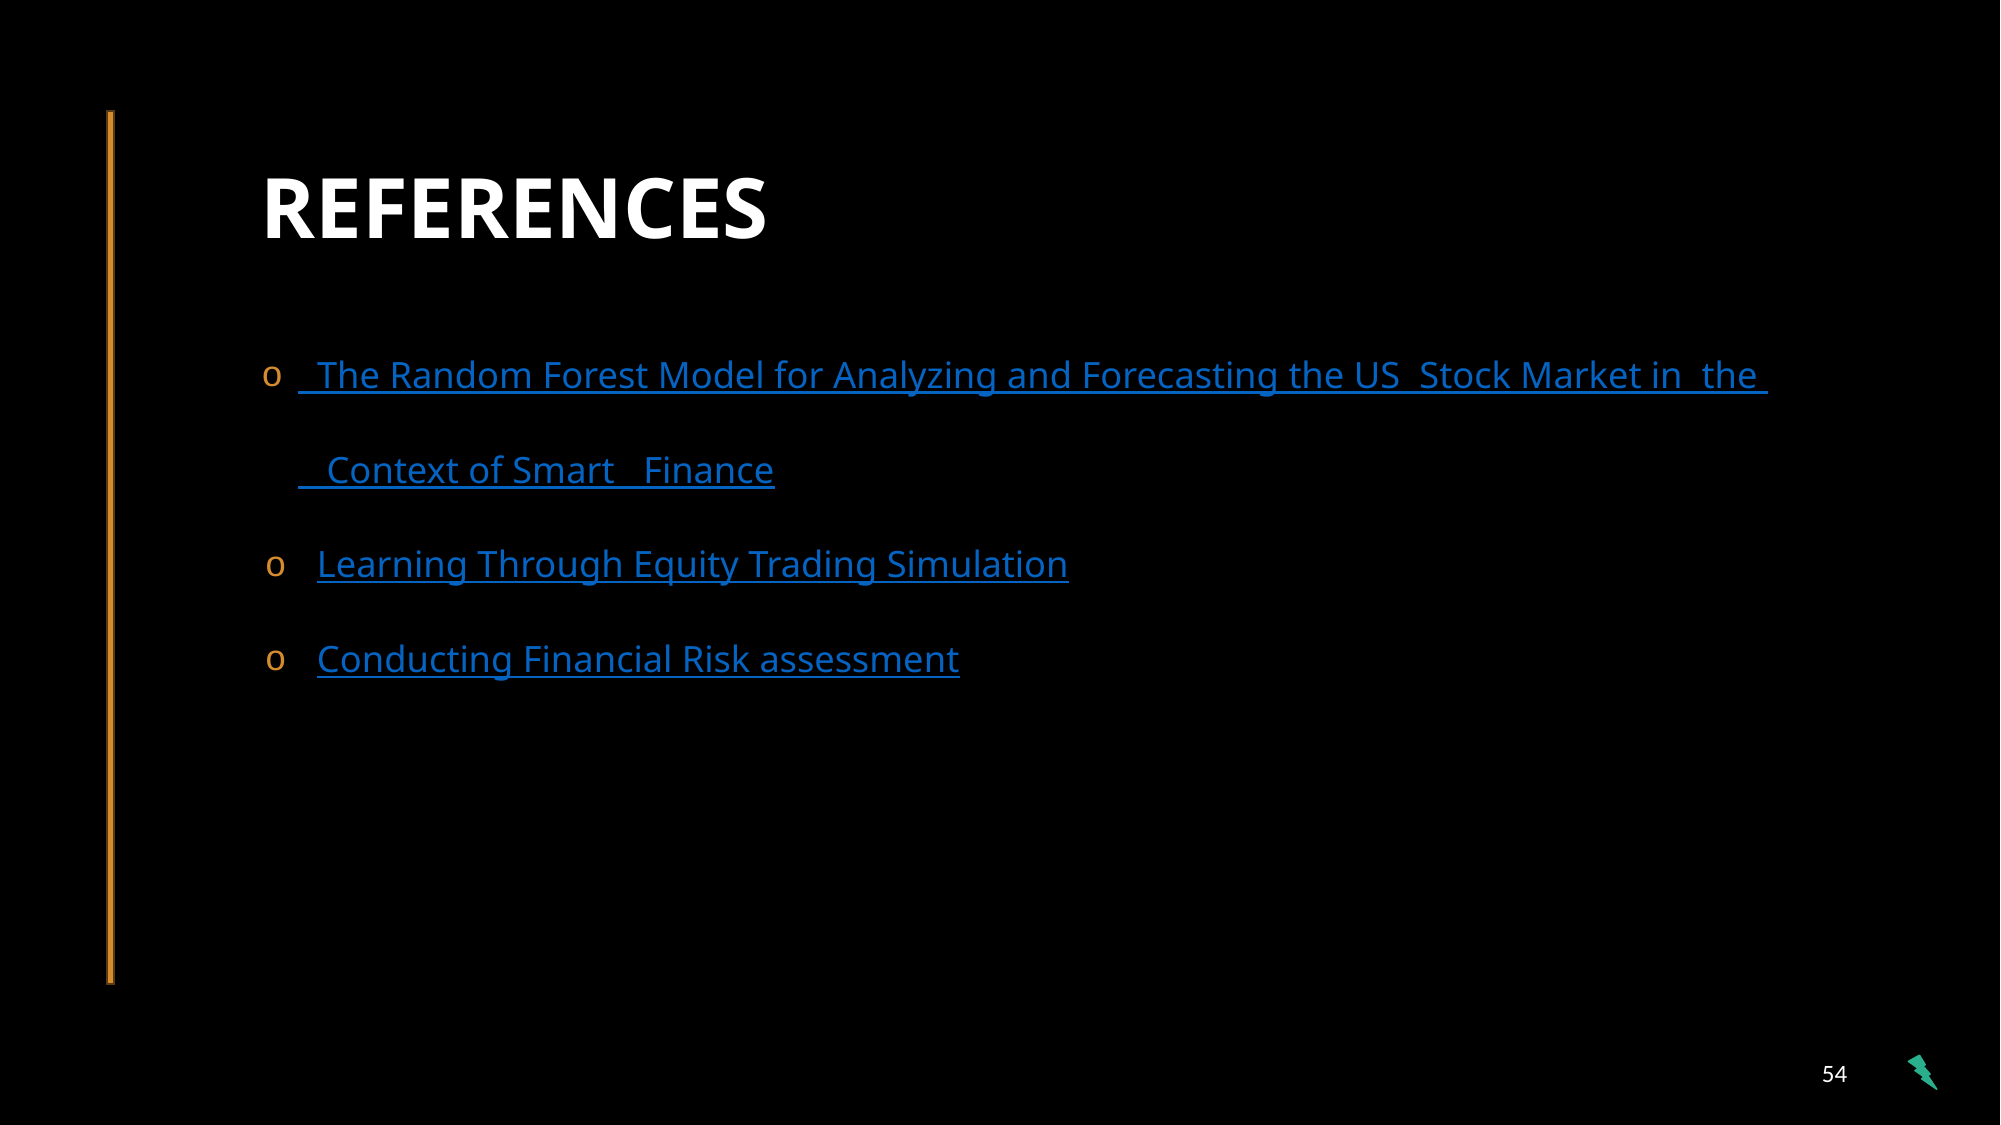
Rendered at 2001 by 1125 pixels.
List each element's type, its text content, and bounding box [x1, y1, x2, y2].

title REFERENCES [245, 127, 1033, 296]
slide_number ‹#› [1412, 1042, 1863, 1103]
list The Random Forest Model for Analyzing and Forecasting the US Stock Market in the Context of Smart Finance Learning Through Equity Trading Simulation Conducting Financial Risk assessment [245, 320, 1923, 805]
text_box [1908, 1055, 1937, 1090]
text_box [106, 110, 115, 985]
